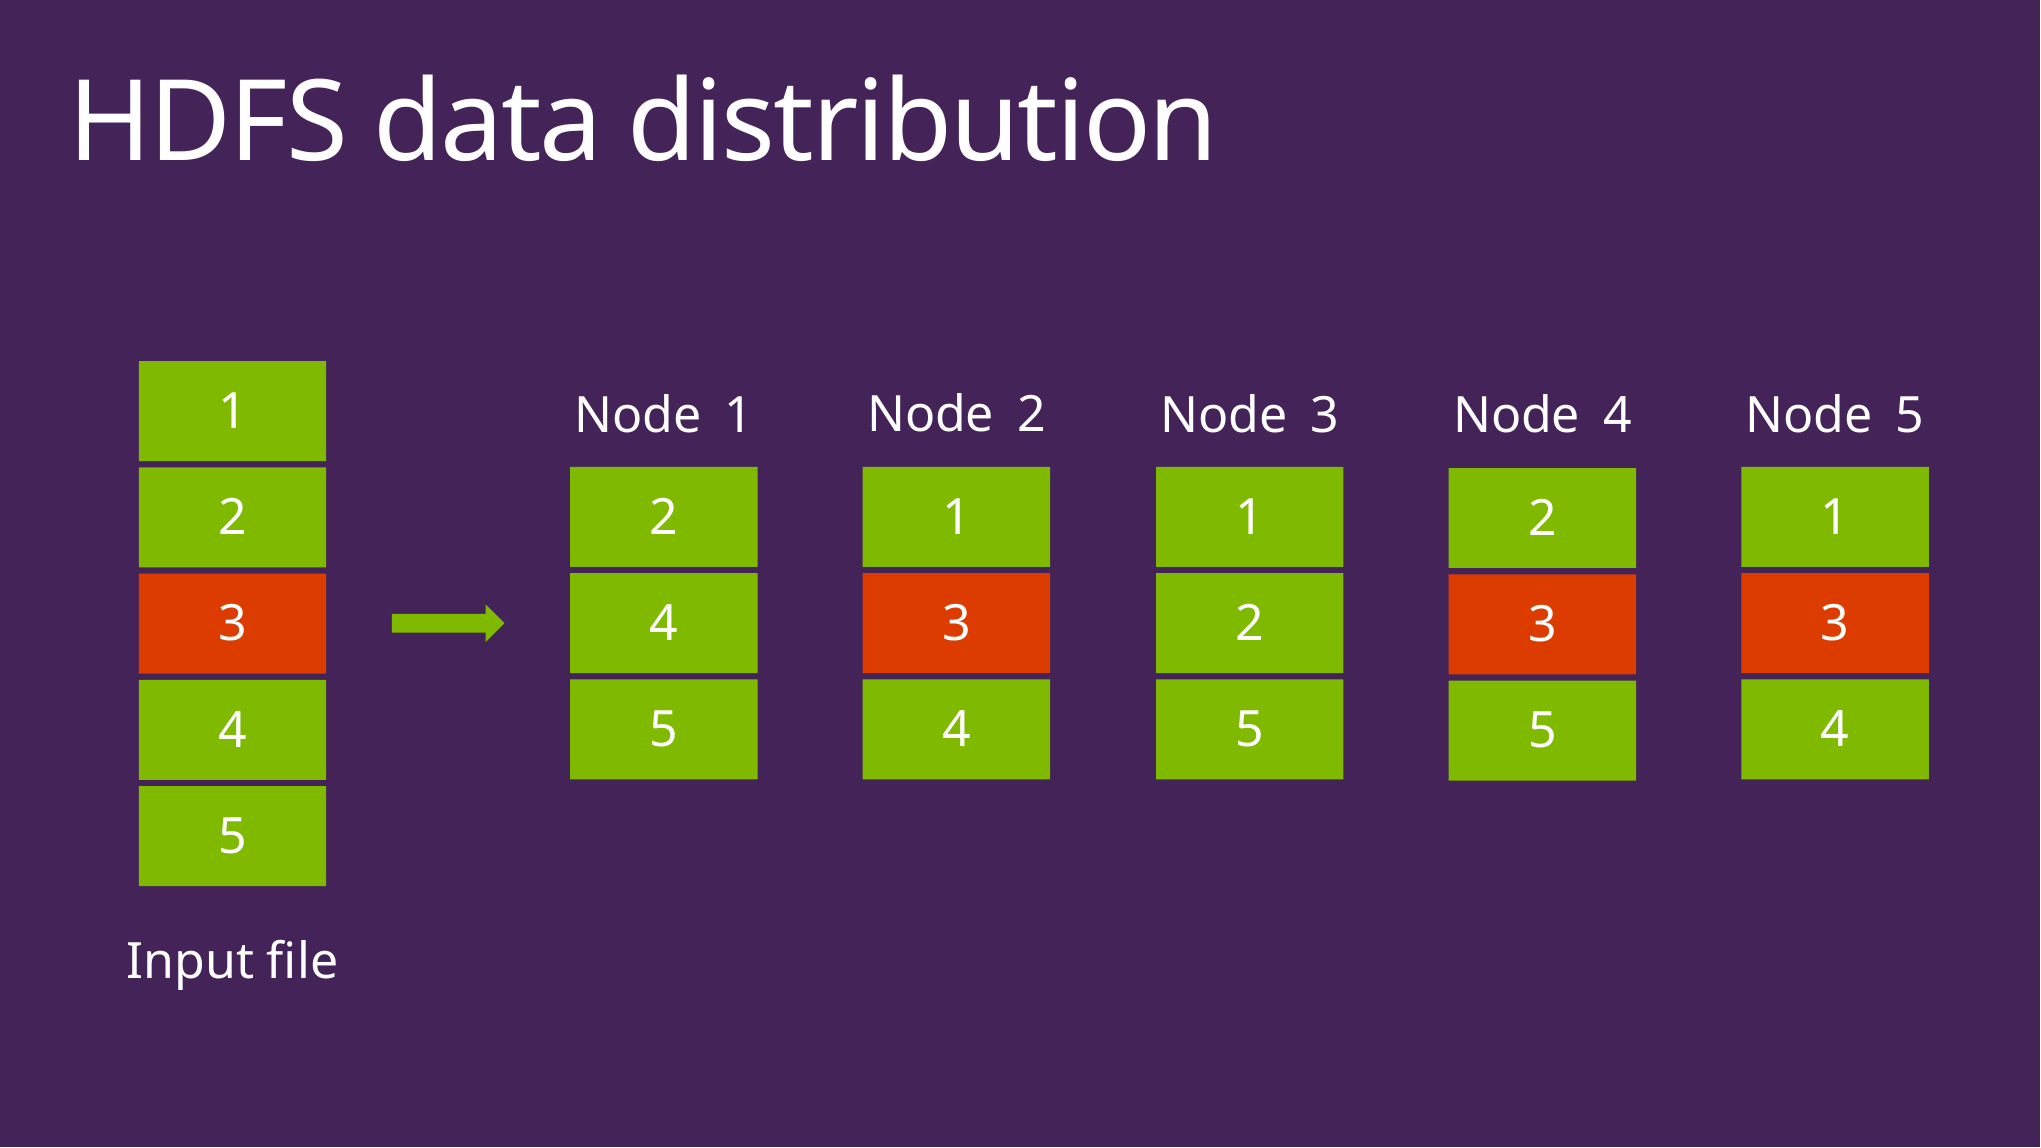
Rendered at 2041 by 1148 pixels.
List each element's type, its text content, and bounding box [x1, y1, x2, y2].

text_box Node 2 [837, 363, 1076, 466]
text_box Node 4 [1423, 365, 1662, 466]
text_box Node 1 [544, 365, 783, 467]
text_box Node 5 [1715, 365, 1955, 468]
text_box Input file [82, 911, 383, 1014]
text_box Node 3 [1130, 365, 1370, 466]
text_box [138, 360, 327, 887]
text_box [391, 603, 505, 643]
title HDFS data distribution [45, 48, 1996, 199]
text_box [569, 466, 1930, 781]
